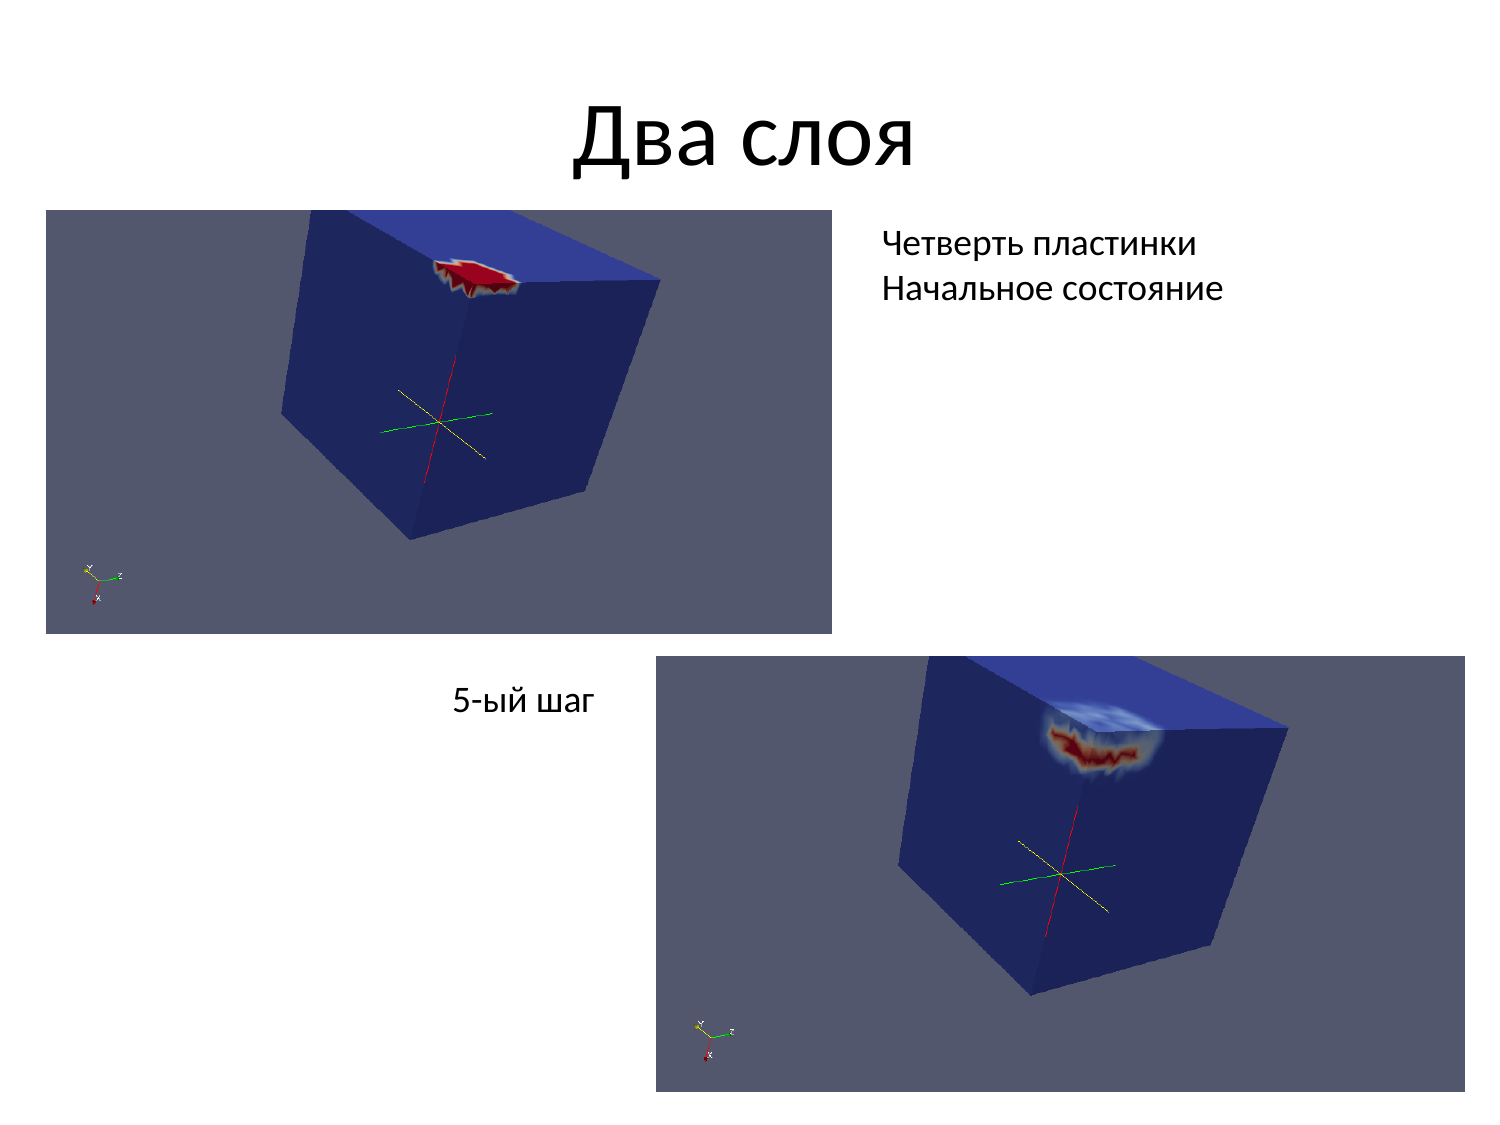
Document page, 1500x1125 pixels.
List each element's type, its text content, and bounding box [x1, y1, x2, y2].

text_box 5-ый шаг [175, 667, 610, 728]
text_box Четверть пластинки Начальное состояние [867, 210, 1360, 316]
picture [46, 210, 833, 634]
picture [655, 656, 1465, 1092]
title Два слоя [70, 35, 1421, 223]
